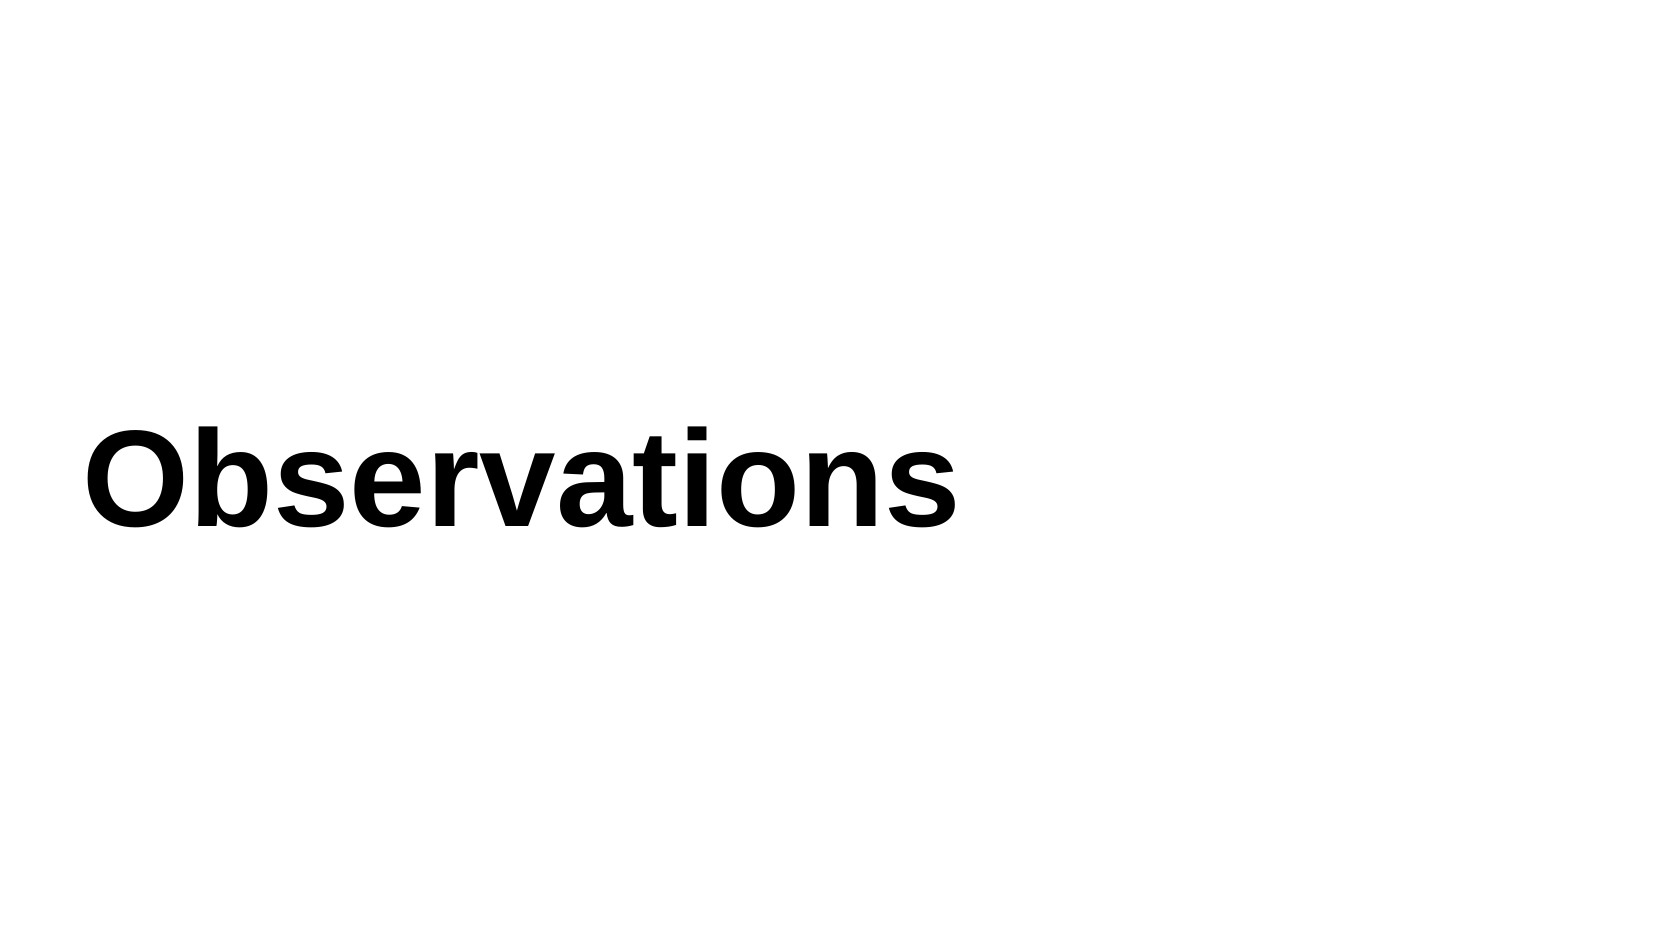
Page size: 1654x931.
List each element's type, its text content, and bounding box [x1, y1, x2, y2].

title Observations [82, 394, 1571, 550]
